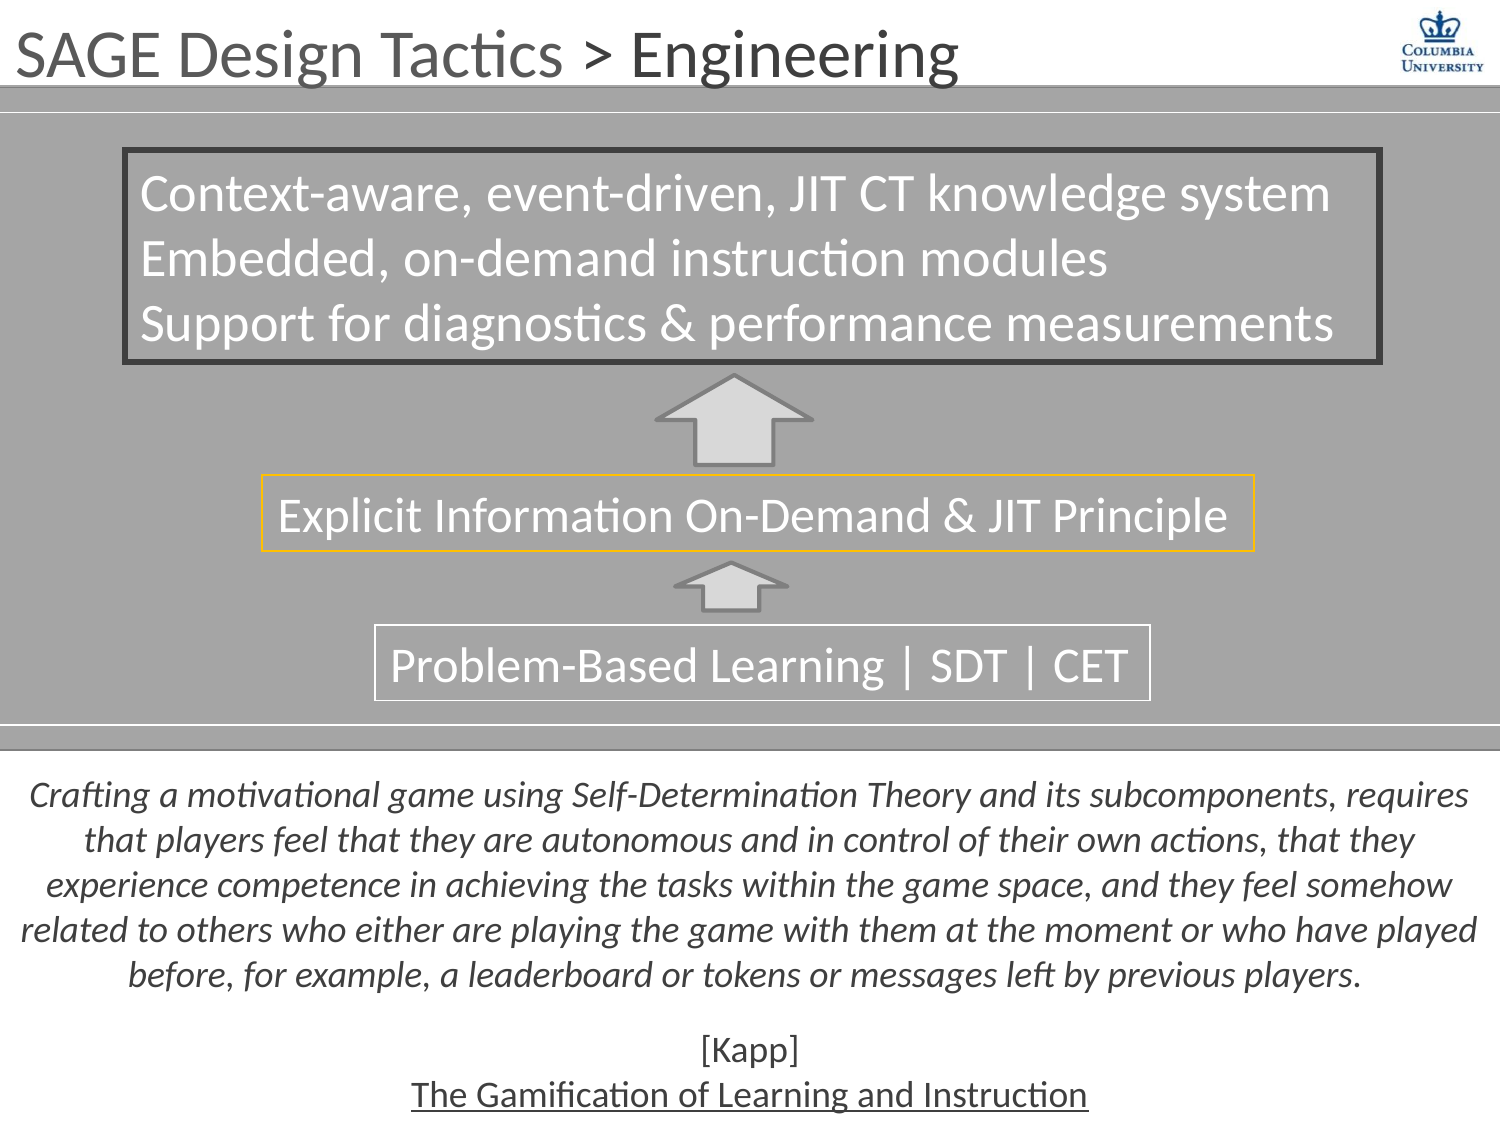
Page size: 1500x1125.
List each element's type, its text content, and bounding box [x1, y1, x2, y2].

text_box SAGE Design Tactics > Engineering [0, 1, 1500, 86]
picture [1399, 7, 1485, 76]
text_box Crafting a motivational game using Self-Determination Theory and its subcomponents, requires that players feel that they are autonomous and in control of their own actions, that they experience competence in achieving the tasks within the game space, and they feel somehow related to others who either are playing the game with them at the moment or who have played before, for example, a leaderboard or tokens or messages left by previous players. [Kapp] The Gamification of Learning and Instruction [0, 762, 1500, 1125]
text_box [0, 87, 1500, 751]
